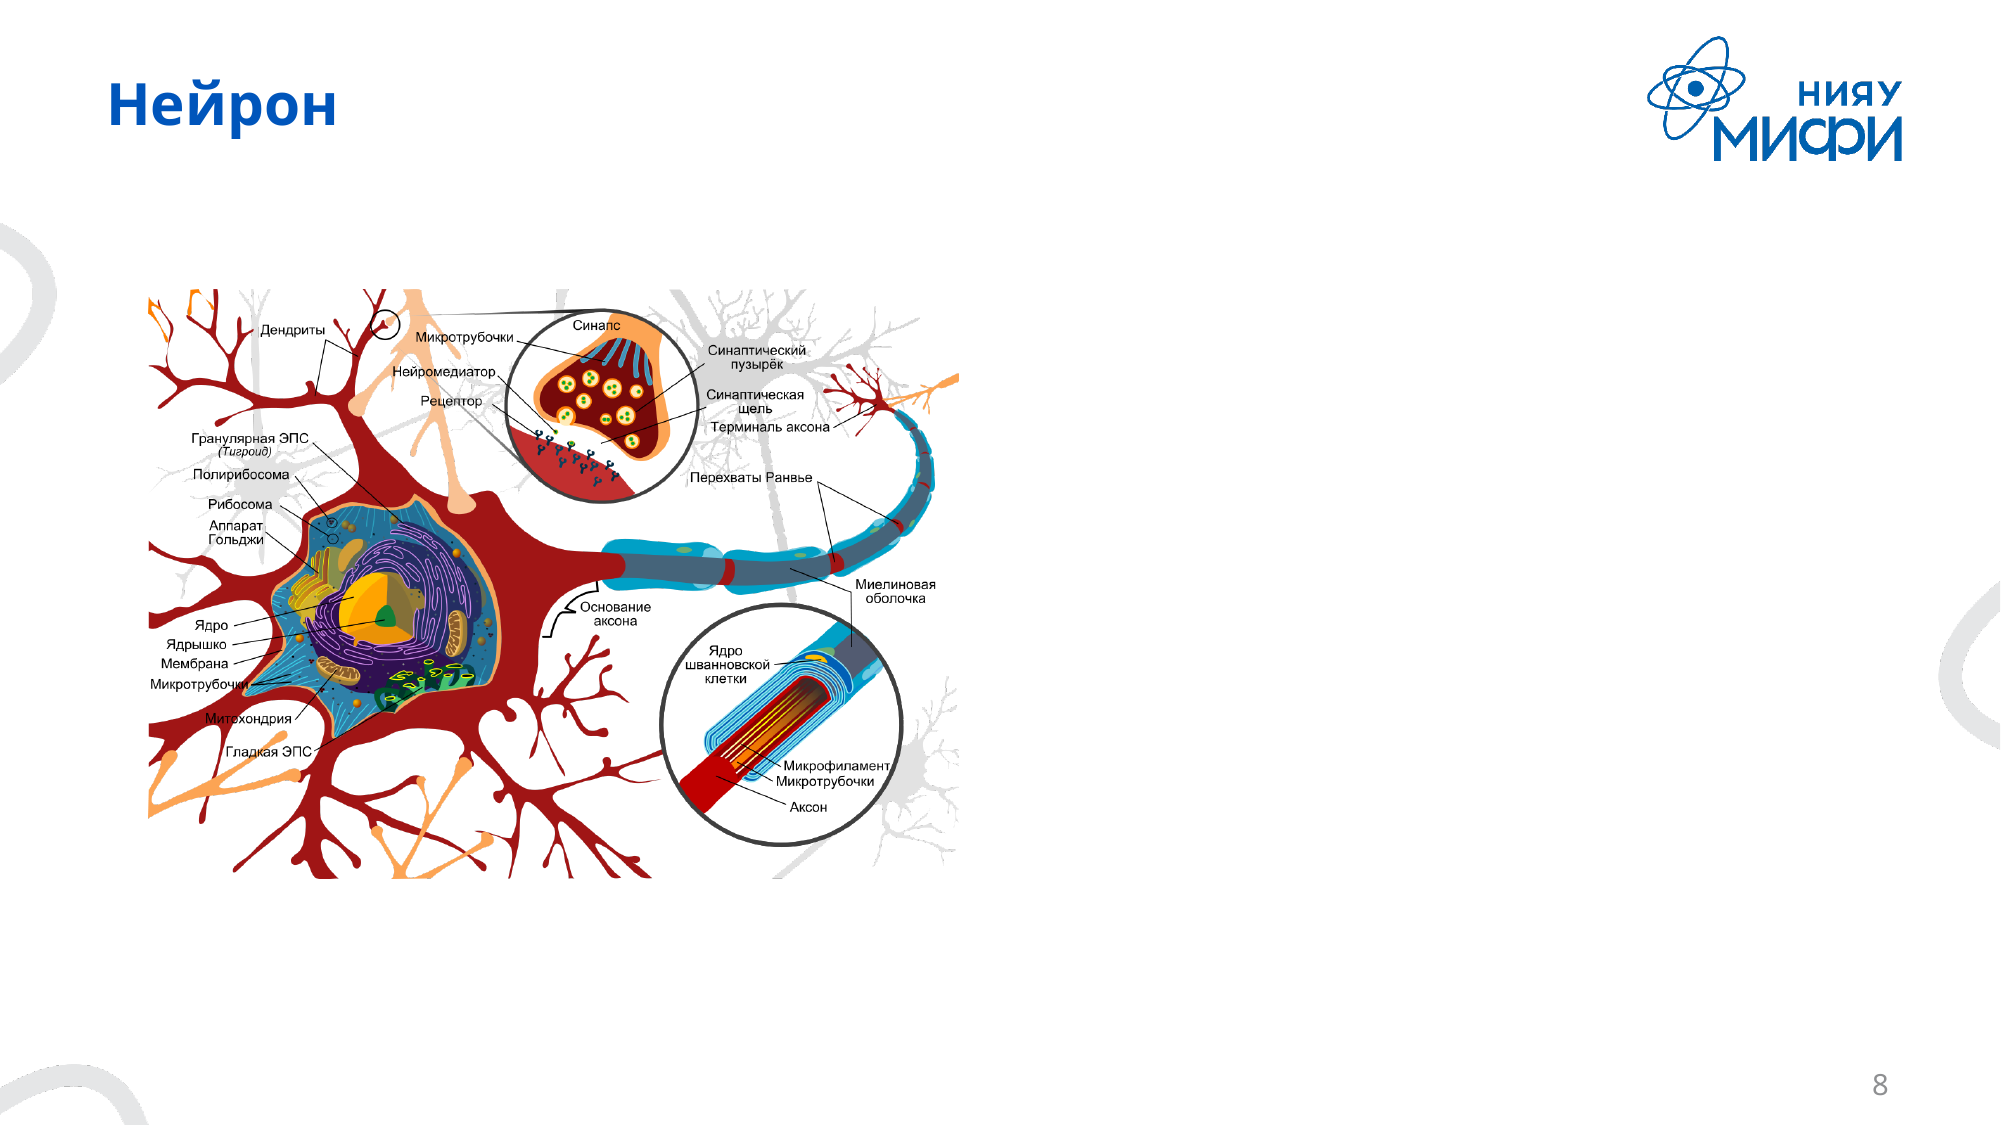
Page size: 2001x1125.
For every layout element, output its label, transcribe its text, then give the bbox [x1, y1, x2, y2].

picture [0, 1032, 162, 1125]
picture [0, 208, 122, 456]
picture [148, 289, 959, 879]
picture [1919, 554, 2001, 767]
picture [1637, 27, 1910, 173]
title Нейрон [91, 58, 1601, 145]
